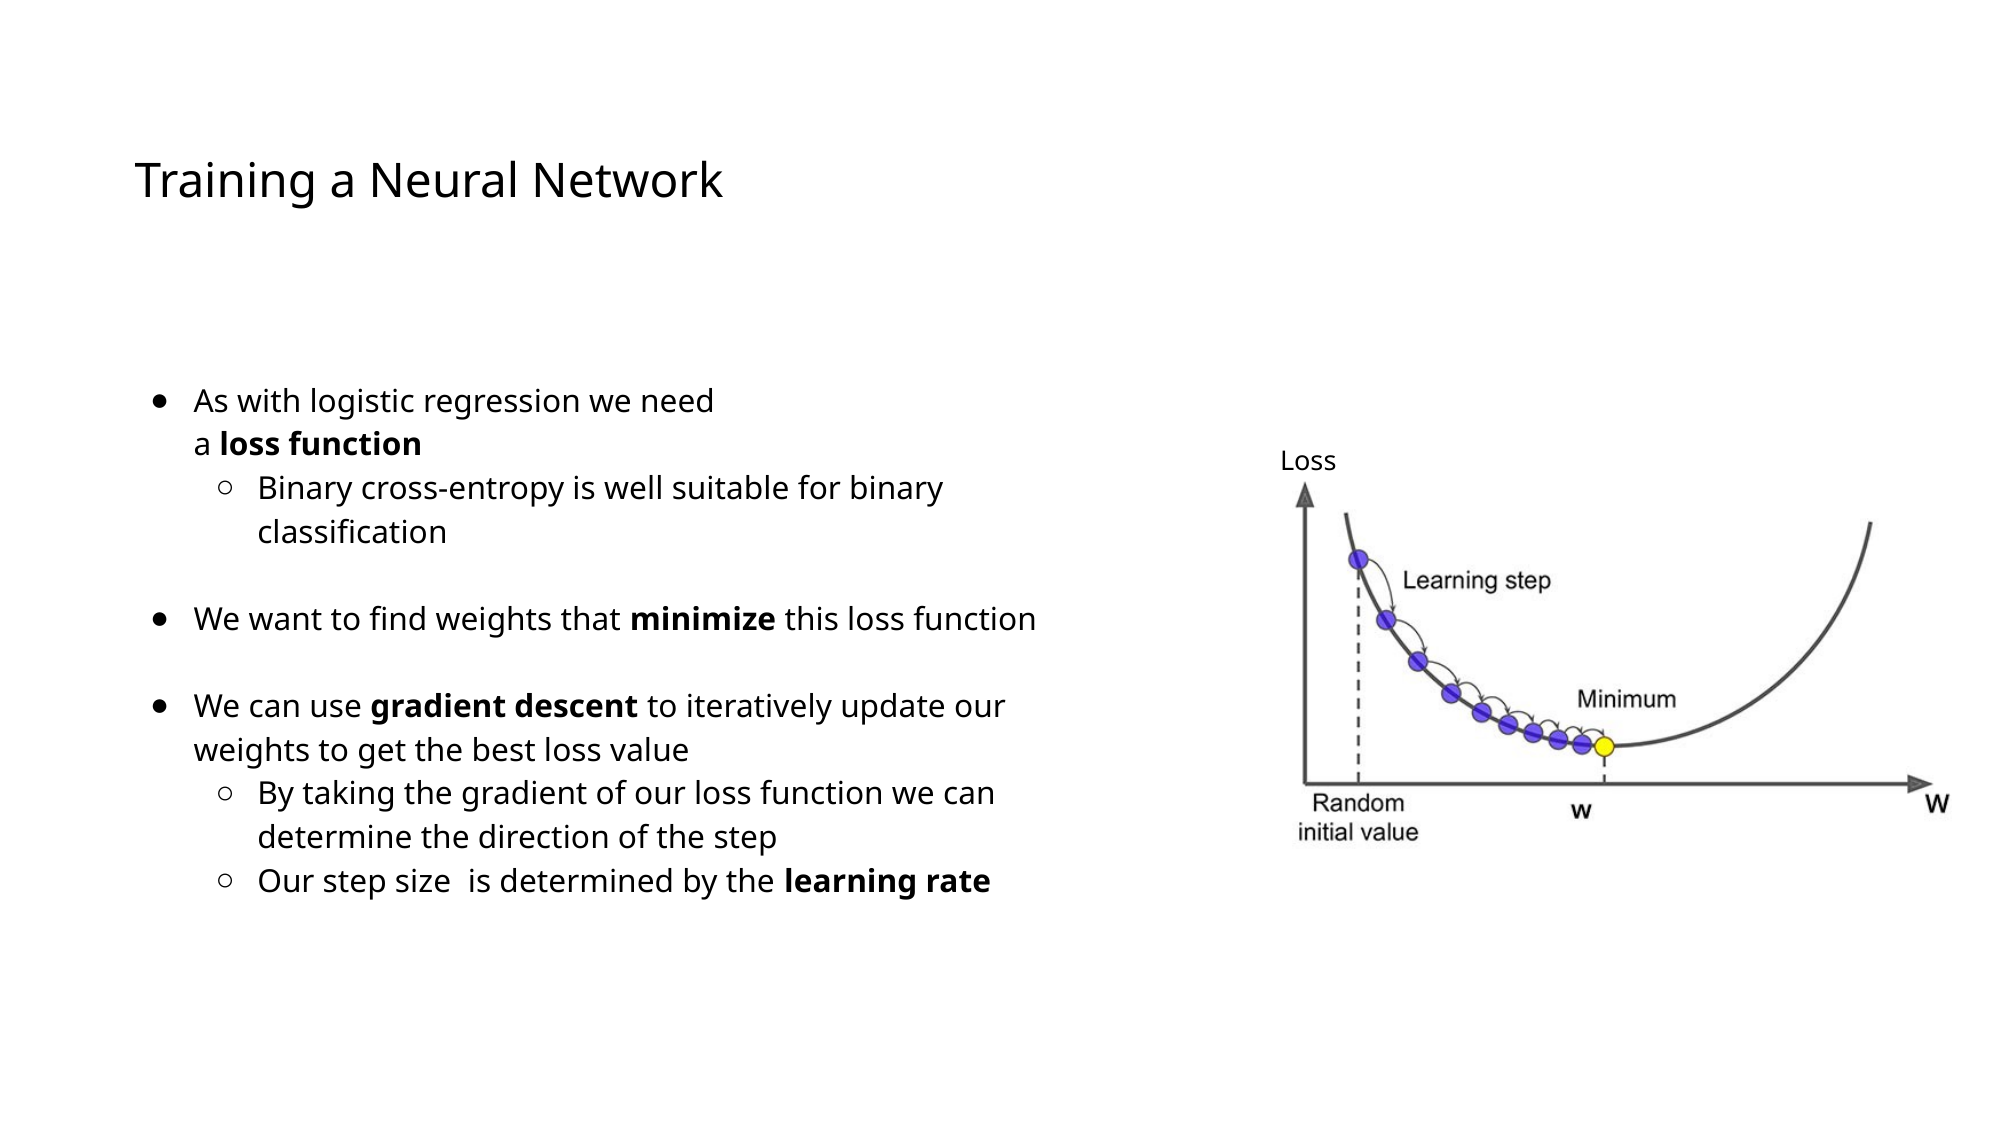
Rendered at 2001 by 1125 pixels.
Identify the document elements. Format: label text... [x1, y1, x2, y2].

title Training a Neural Network [119, 134, 1381, 223]
text_box Loss [1265, 428, 2000, 491]
text_box As with logistic regression we need a loss function Binary cross-entropy is well suitable for binary classification We want to find weights that minimize this loss function We can use gradient descent to iteratively update our weights to get the best loss value By taking the gradient of our loss function we can determine the direction of the step Our step size is determined by the learning rate [114, 359, 1138, 915]
picture [1274, 473, 1962, 874]
